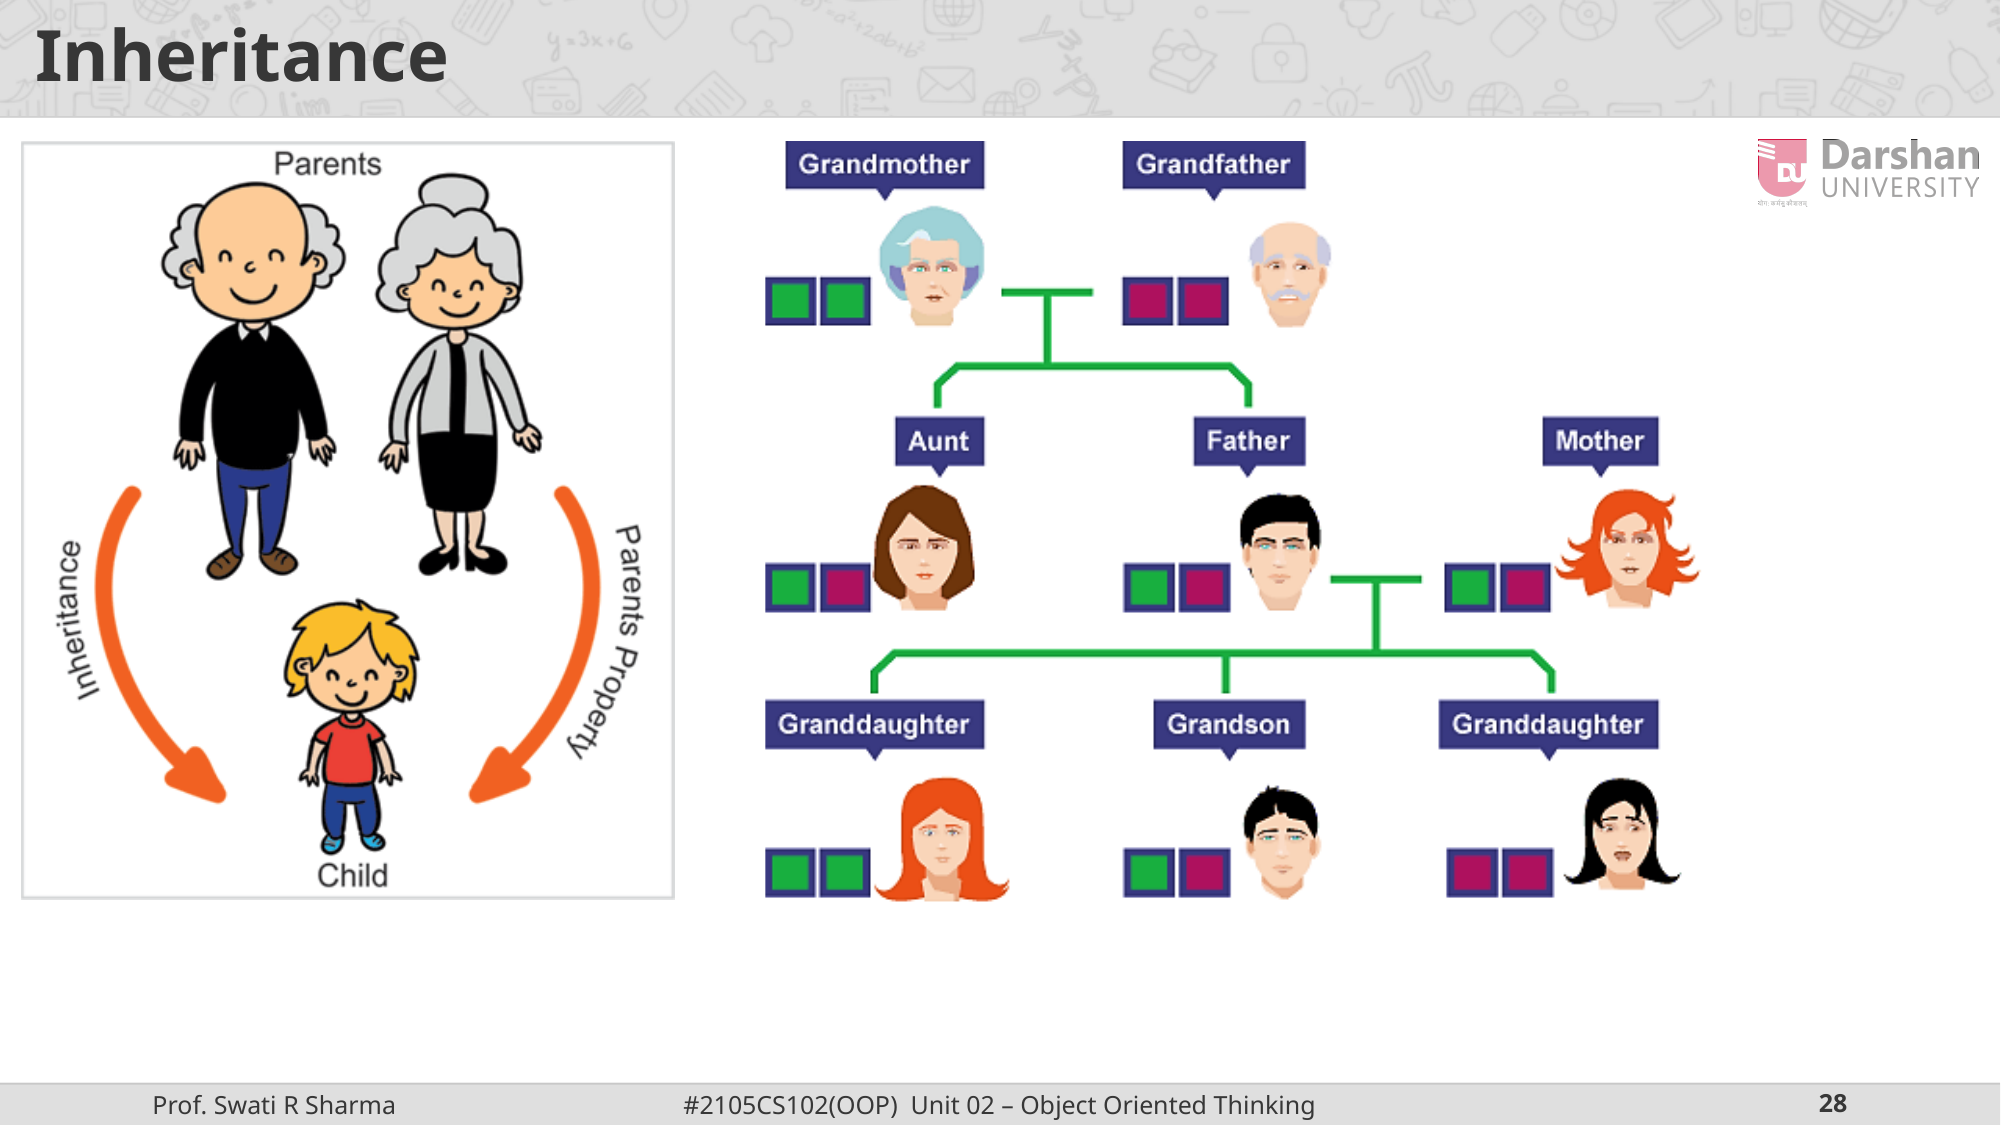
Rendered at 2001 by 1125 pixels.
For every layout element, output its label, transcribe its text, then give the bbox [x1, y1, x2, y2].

title Declaring an Object [1758, 139, 1979, 207]
title Inheritance [0, 0, 2000, 117]
picture [21, 141, 675, 900]
picture [765, 141, 1736, 930]
